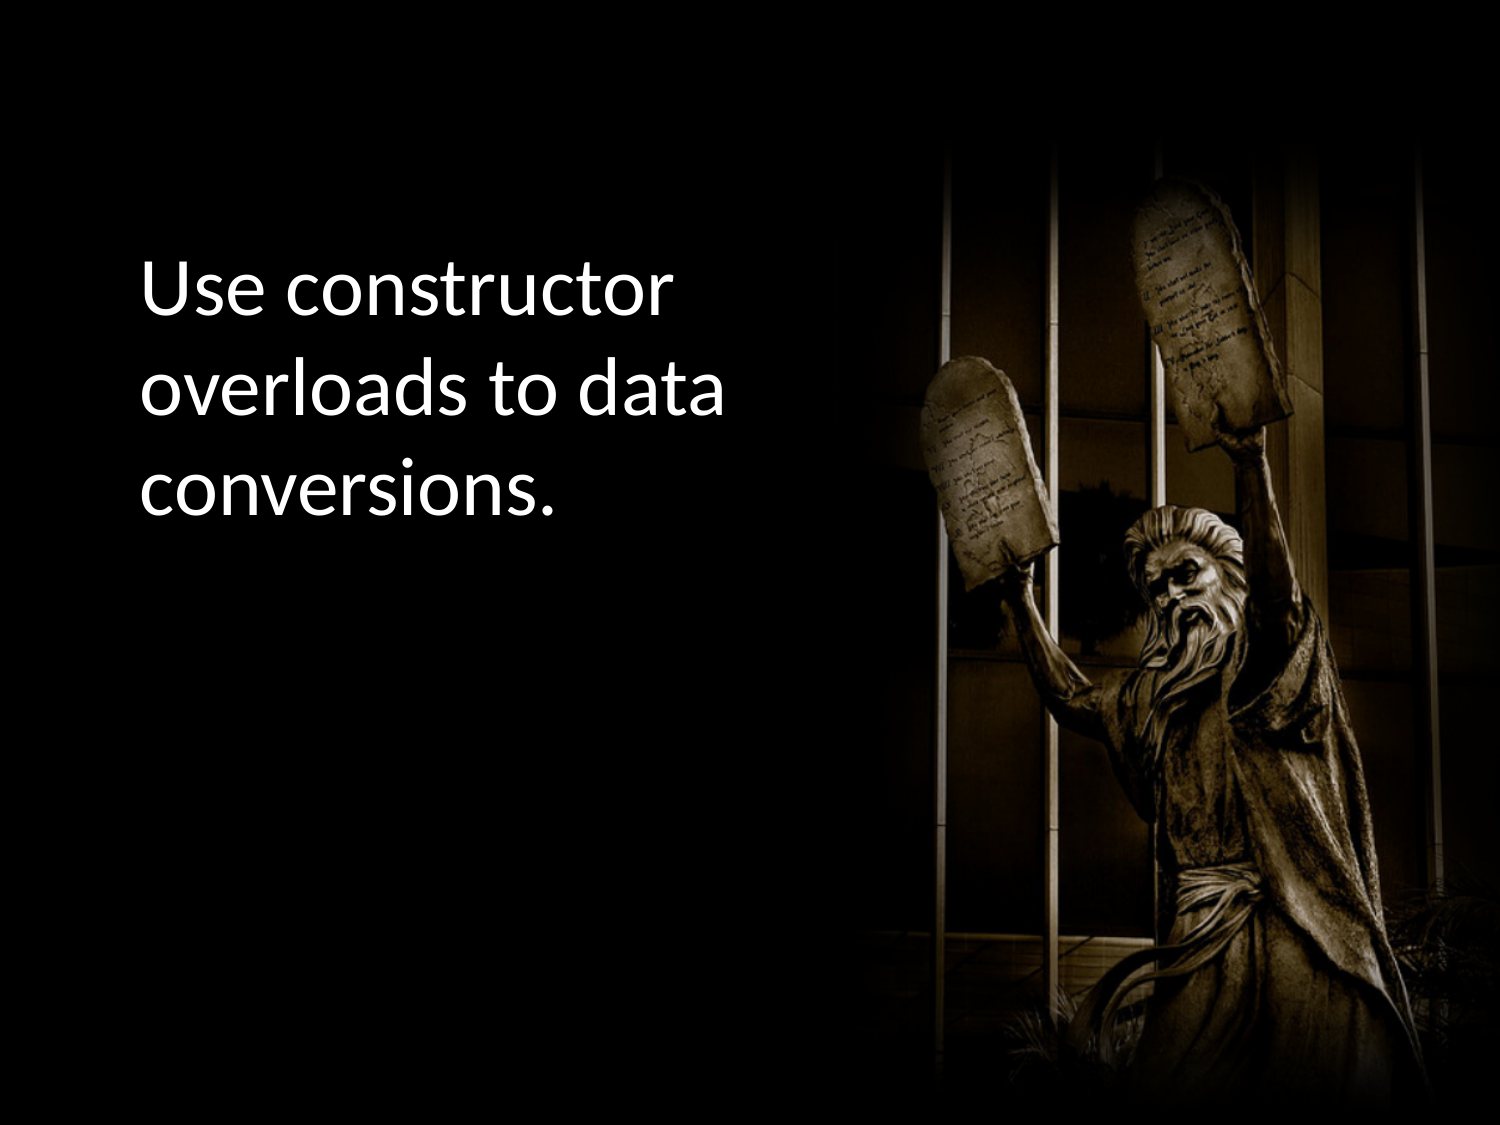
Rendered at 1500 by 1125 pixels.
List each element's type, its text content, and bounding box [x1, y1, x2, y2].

picture [824, 124, 1500, 1125]
text_box Use constructor overloads to data conversions. [125, 224, 763, 540]
